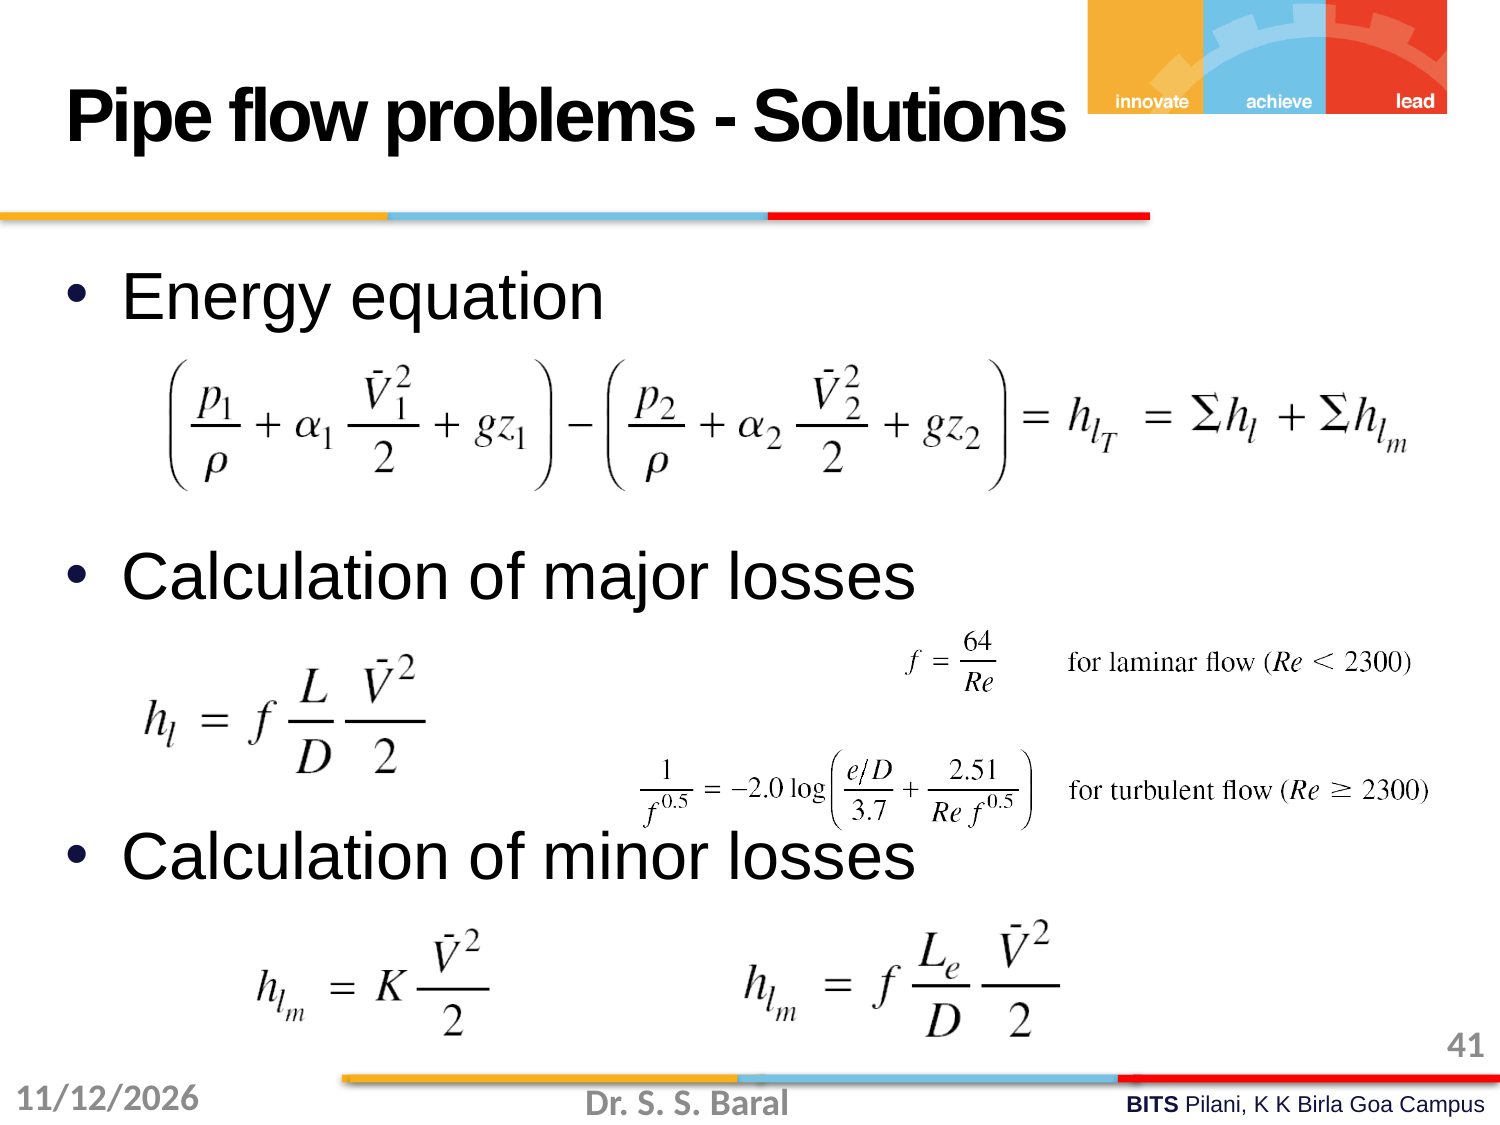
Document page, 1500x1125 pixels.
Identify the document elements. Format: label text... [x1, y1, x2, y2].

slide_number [0, 1065, 350, 1125]
picture [137, 649, 433, 788]
list Pipe flow problems - Solutions [50, 24, 1088, 213]
picture [1087, 0, 1448, 114]
footer Dr. S. S. Baral [487, 1074, 888, 1125]
picture [737, 912, 1065, 1050]
picture [637, 624, 1438, 831]
picture [249, 924, 504, 1051]
picture [162, 337, 1418, 501]
list Energy equation Calculation of major losses Calculation of minor losses [50, 245, 1463, 1063]
slide_number 41 [1400, 1012, 1500, 1073]
